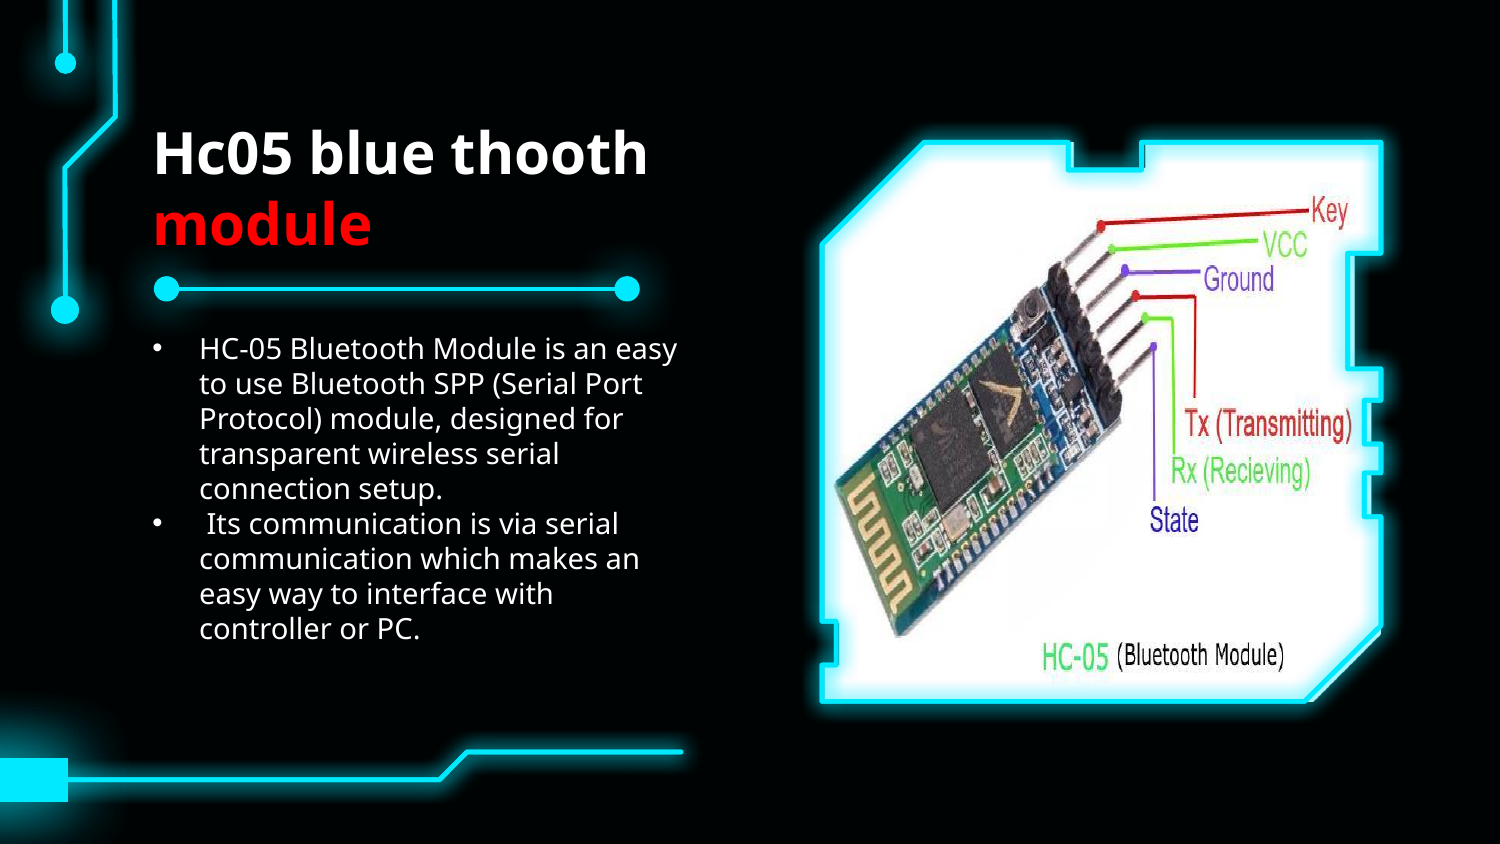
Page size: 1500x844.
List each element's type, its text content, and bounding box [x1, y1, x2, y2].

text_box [821, 142, 1382, 702]
subtitle Do you have any questions? [137, 253, 663, 325]
picture [773, 0, 1500, 844]
title Hc05 blue thooth module [137, 101, 710, 330]
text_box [155, 277, 639, 301]
subtitle HC-05 Bluetooth Module is an easy to use Bluetooth SPP (Serial Port Protocol) module, designed for transparent wireless serial connection setup. Its communication is via serial communication which makes an easy way to interface with controller or PC. [137, 330, 710, 514]
